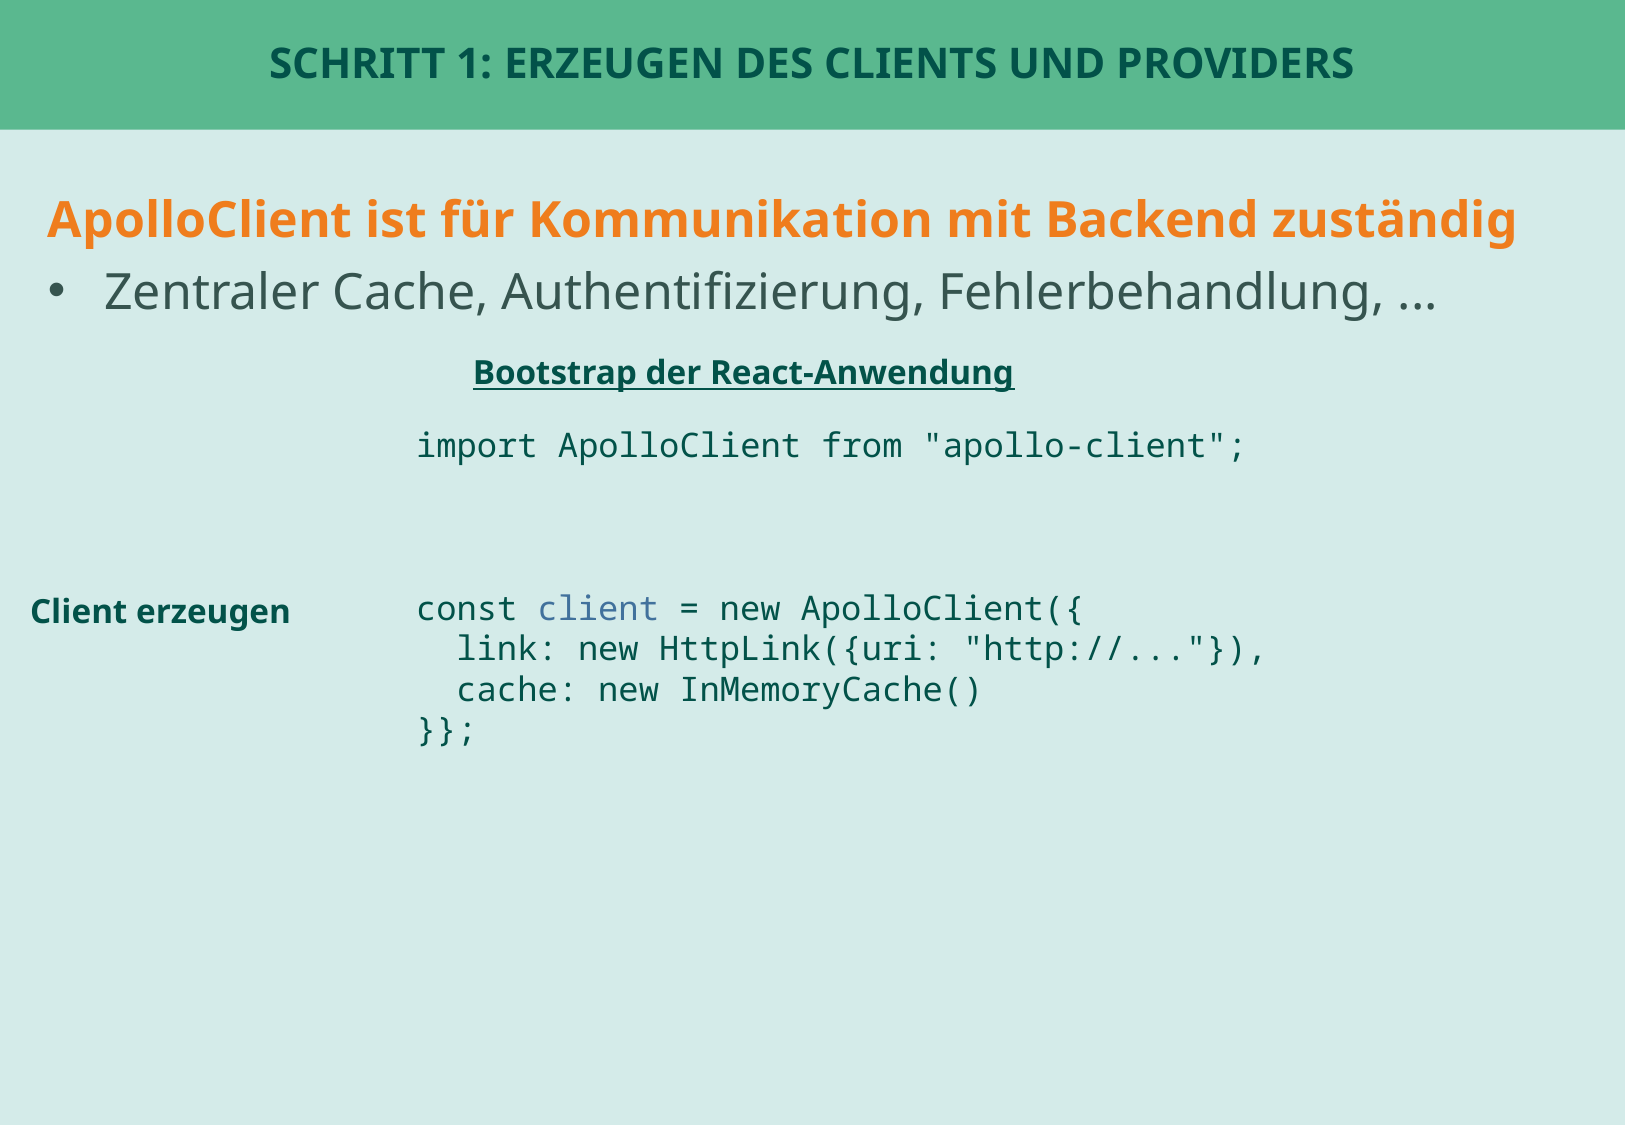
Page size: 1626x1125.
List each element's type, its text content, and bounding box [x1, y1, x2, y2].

text_box import ApolloClient from "apollo-client"; const client = new ApolloClient({ link: new HttpLink({uri: "http://..."}), cache: new InMemoryCache() }}; [415, 423, 1625, 830]
title Schritt 1: Erzeugen des Clients und Providers [0, 0, 1625, 130]
text_box Bootstrap der React-Anwendung [458, 344, 1355, 400]
text_box ApolloClient ist für Kommunikation mit Backend zuständig Zentraler Cache, Authentifizierung, Fehlerbehandlung, ... [33, 168, 1592, 327]
text_box Client erzeugen [15, 582, 416, 638]
